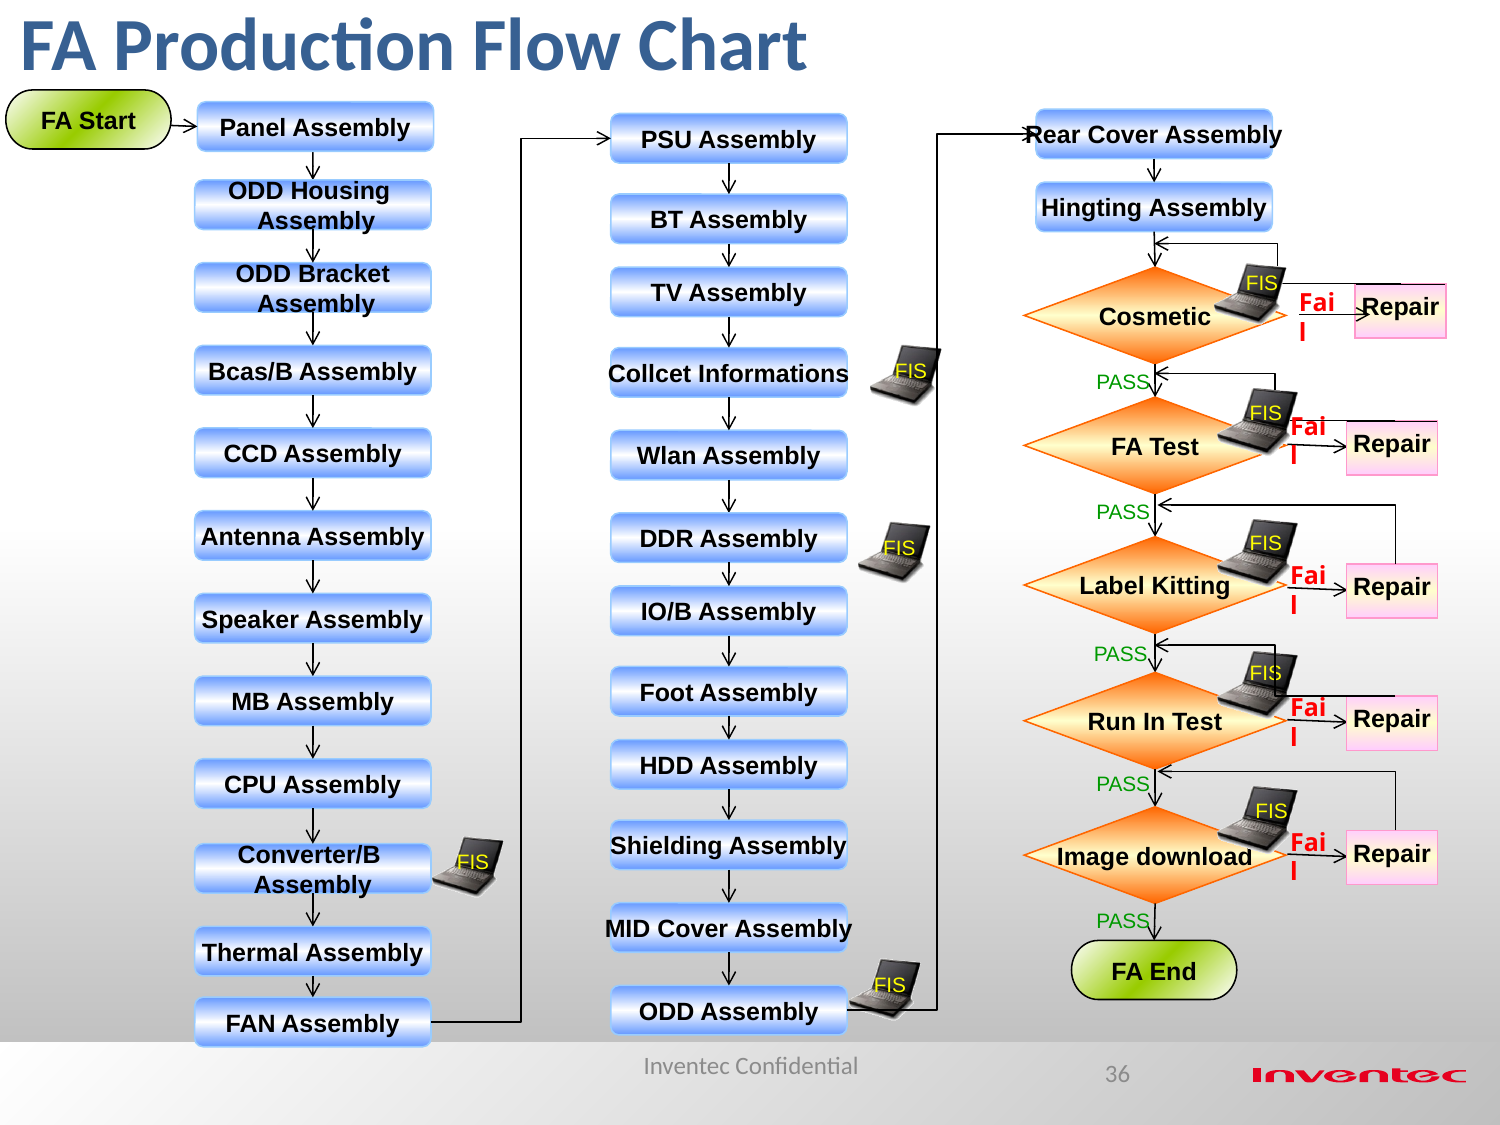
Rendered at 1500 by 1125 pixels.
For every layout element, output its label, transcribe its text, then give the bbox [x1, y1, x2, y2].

slide_number 36 [1090, 1054, 1441, 1103]
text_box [5, 89, 1447, 1047]
footer Inventec Confidential [513, 1054, 989, 1095]
title FA Production Flow Chart [5, 0, 1500, 83]
